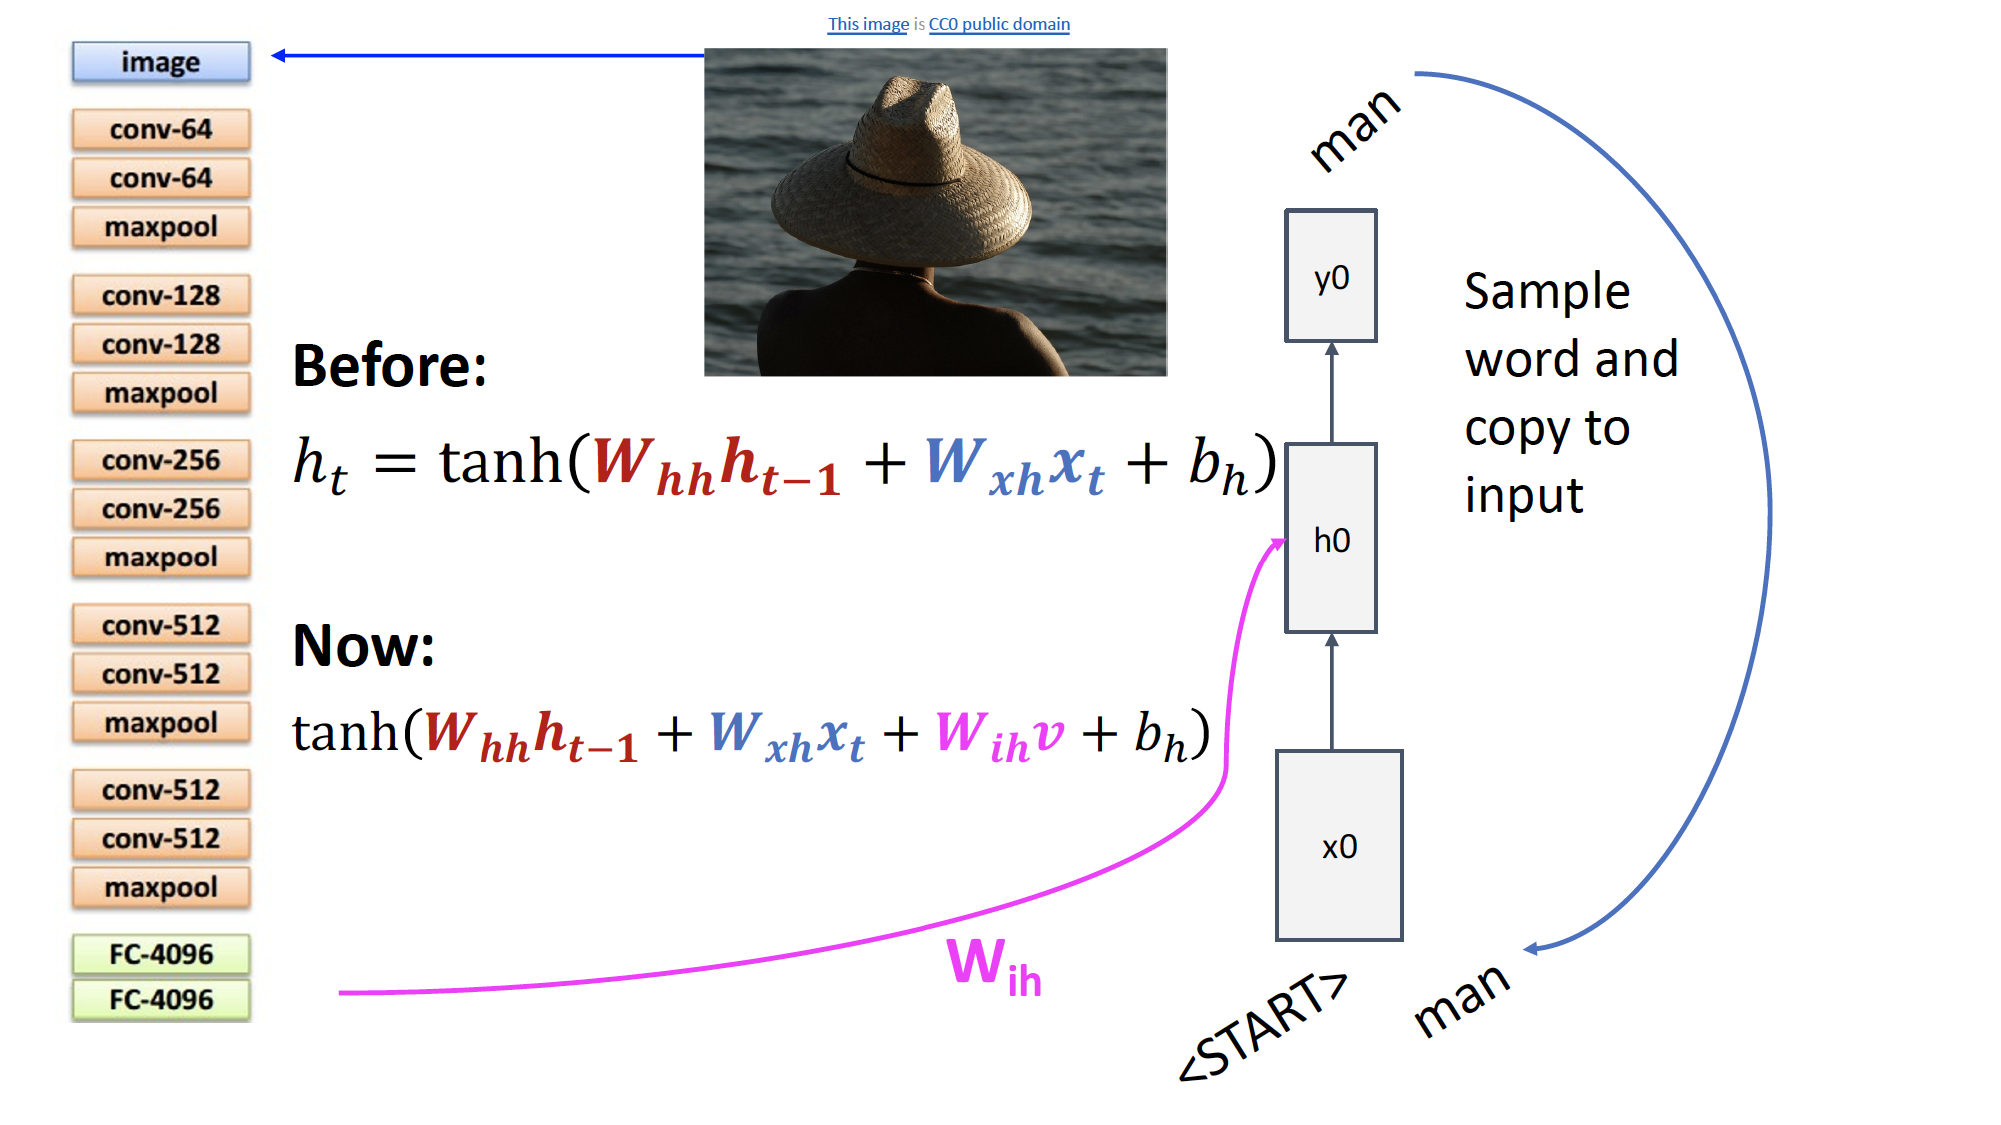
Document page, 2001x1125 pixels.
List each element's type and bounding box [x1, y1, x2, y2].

picture [38, 0, 1812, 1125]
